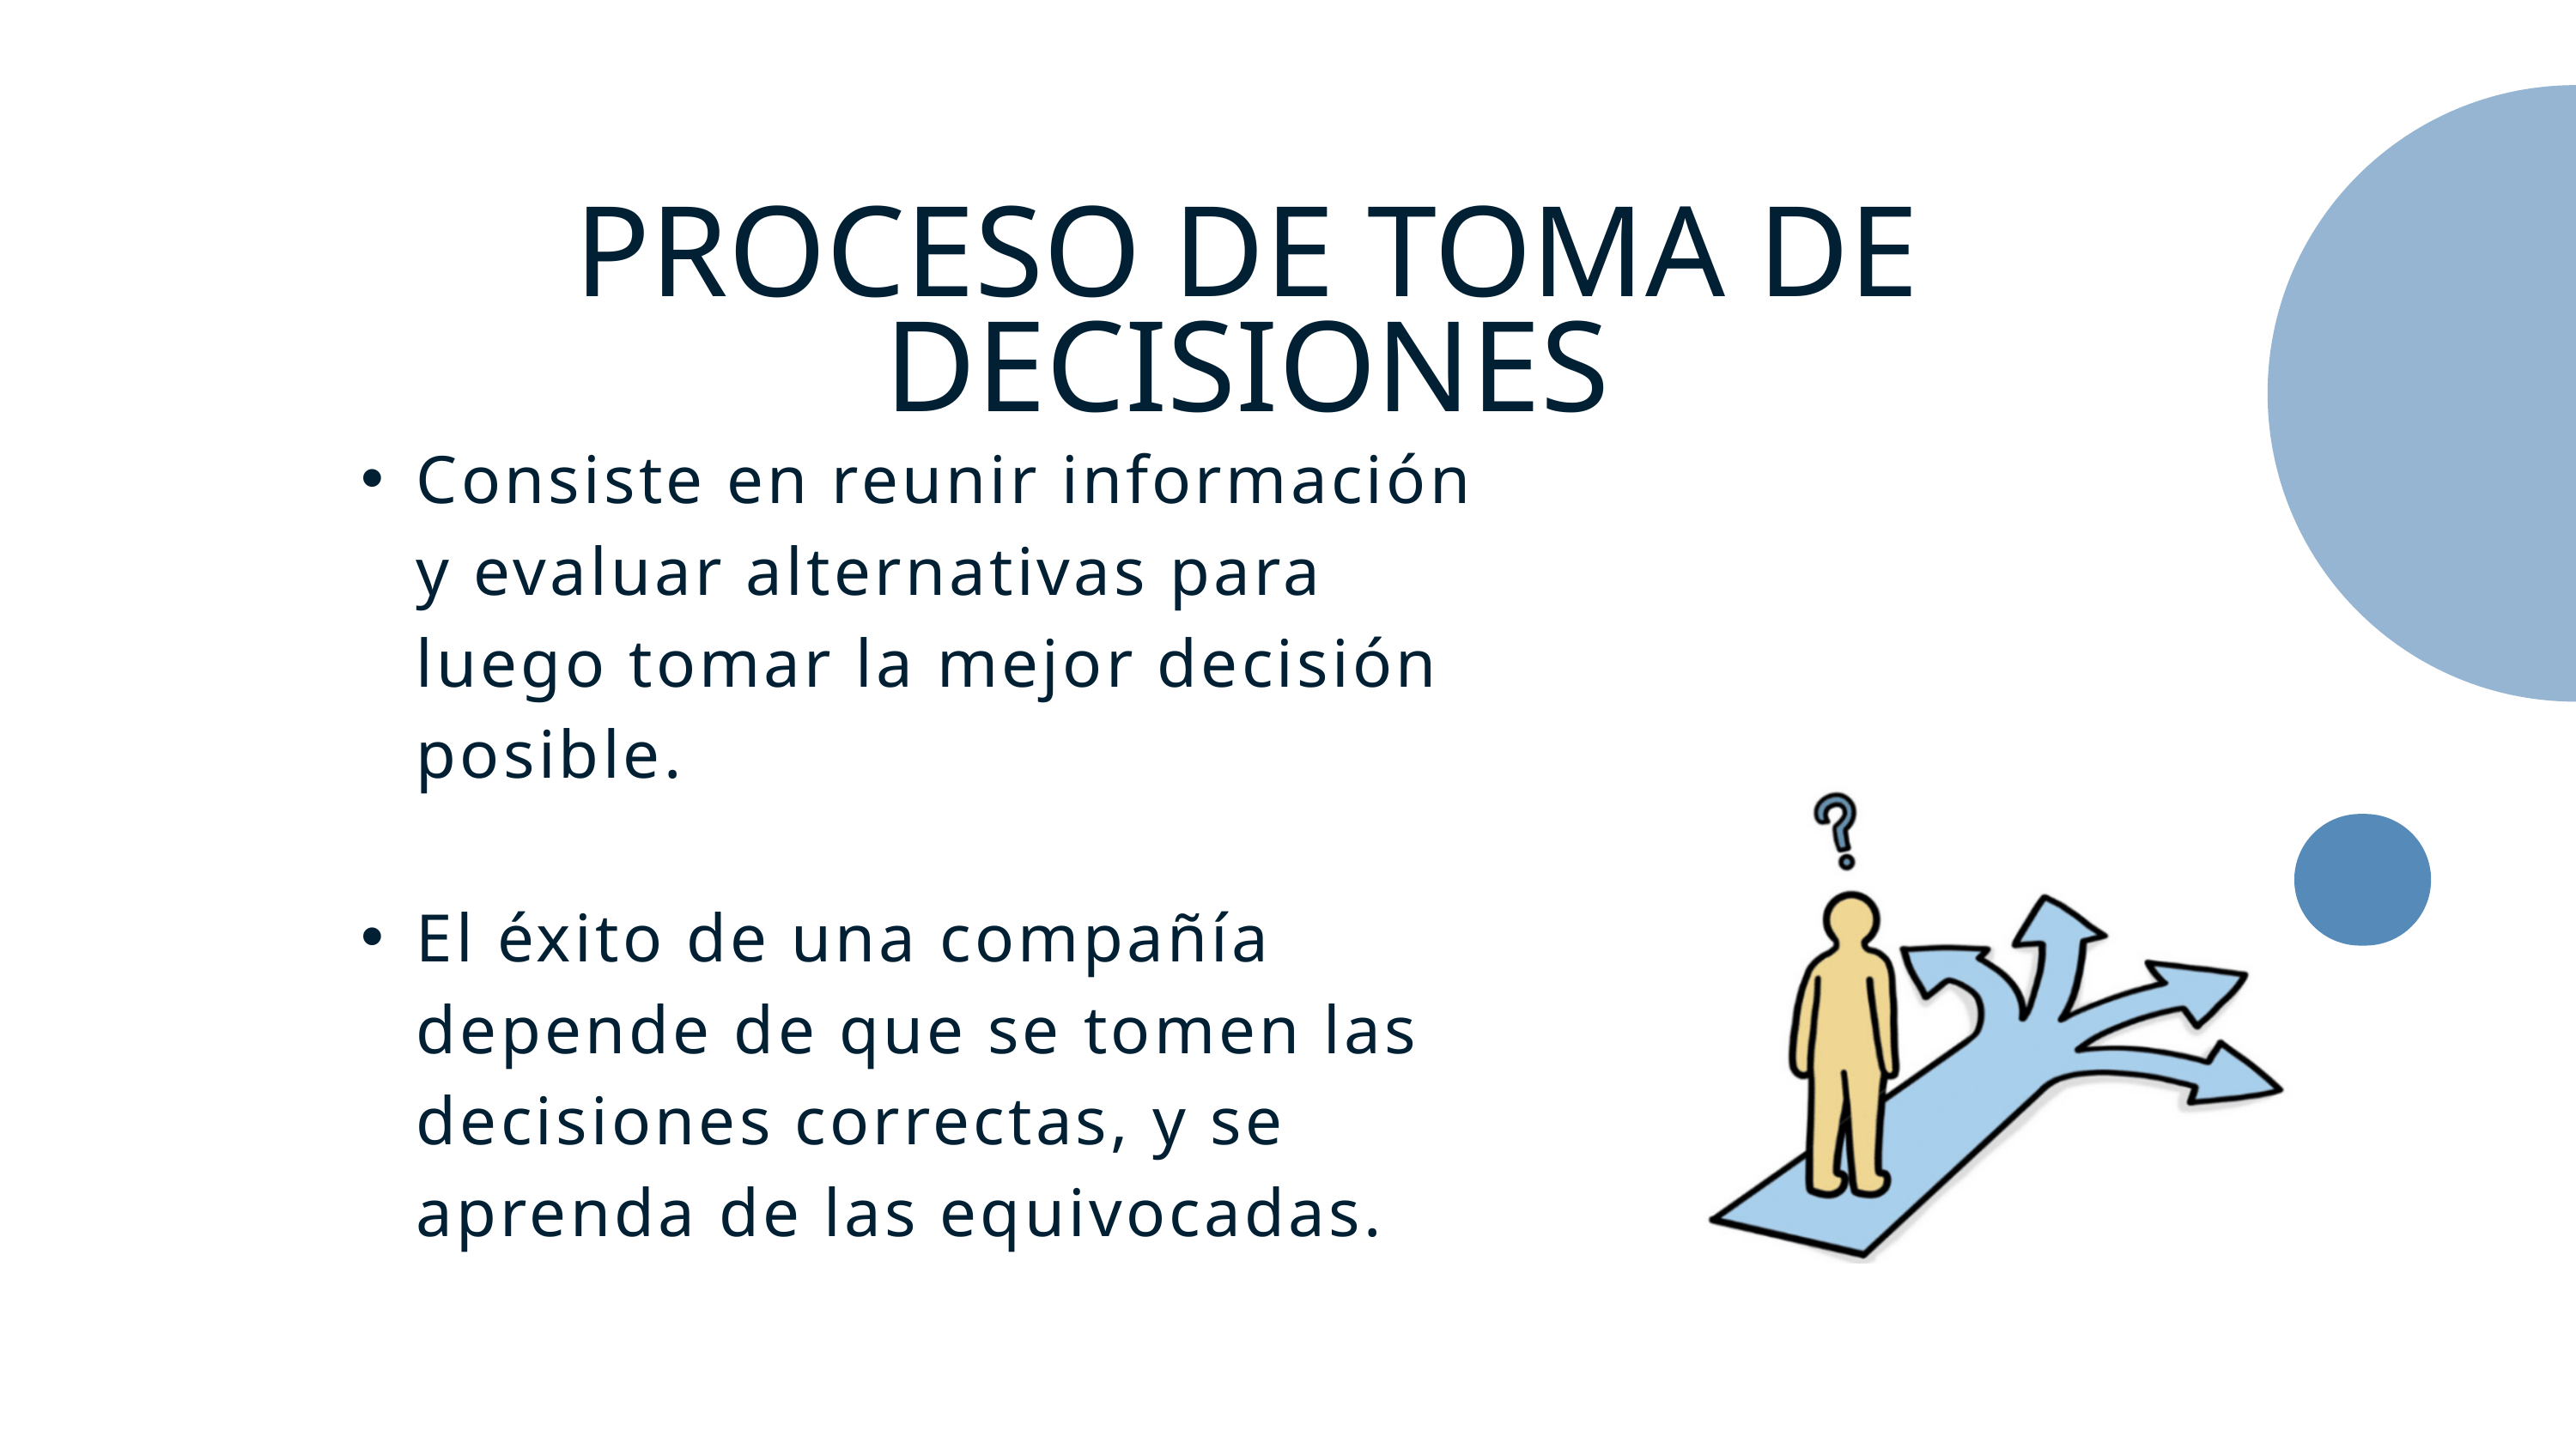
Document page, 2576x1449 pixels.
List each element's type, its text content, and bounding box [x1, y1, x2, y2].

text_box PROCESO DE TOMA DE DECISIONES [200, 206, 2263, 437]
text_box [2293, 813, 2432, 946]
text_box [2267, 84, 2576, 702]
text_box [1703, 786, 2294, 1264]
text_box Consiste en reunir información y evaluar alternativas para luego tomar la mejor decisión posible. El éxito de una compañía depende de que se tomen las decisiones correctas, y se aprenda de las equivocadas. [305, 437, 1522, 1342]
